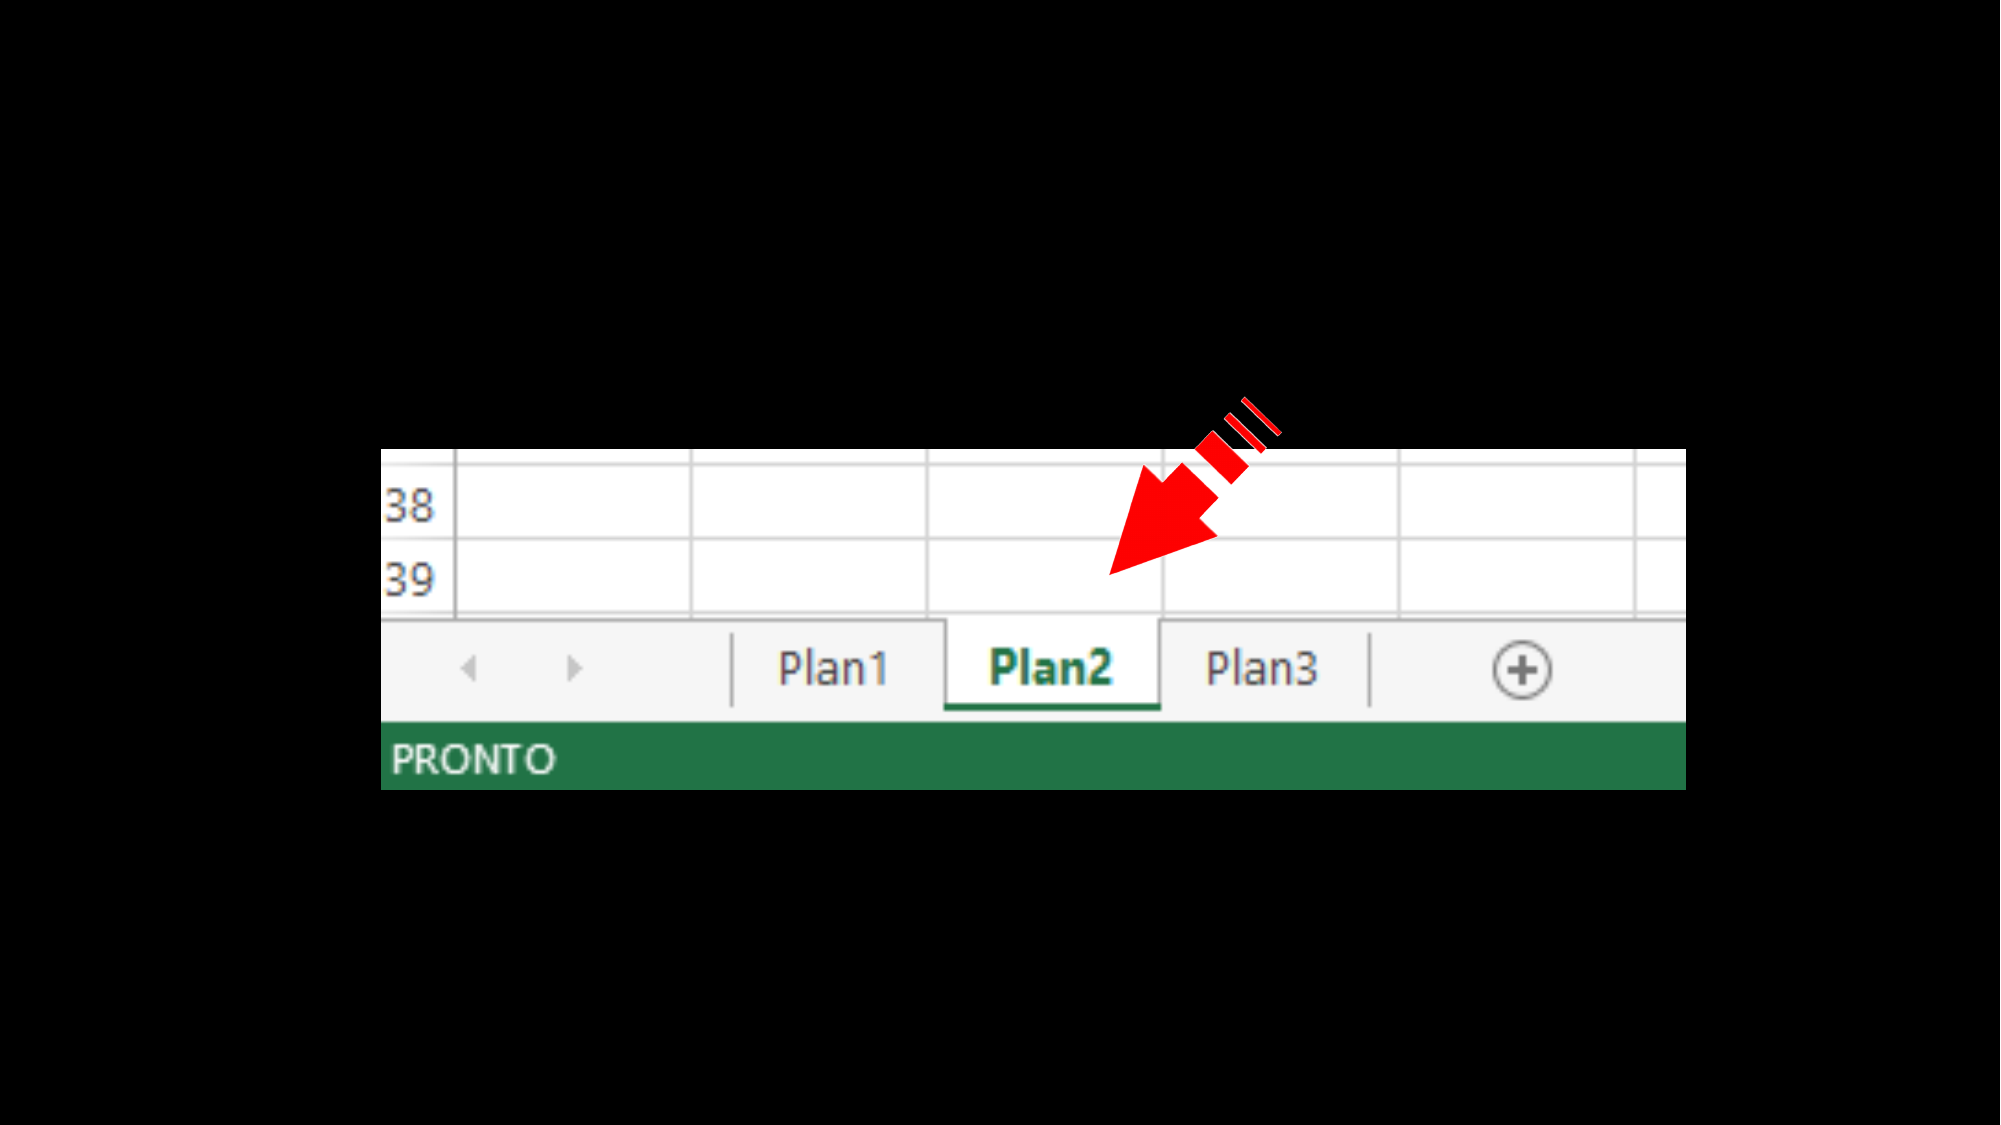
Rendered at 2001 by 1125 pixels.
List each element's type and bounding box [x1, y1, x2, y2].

picture [381, 291, 1686, 790]
